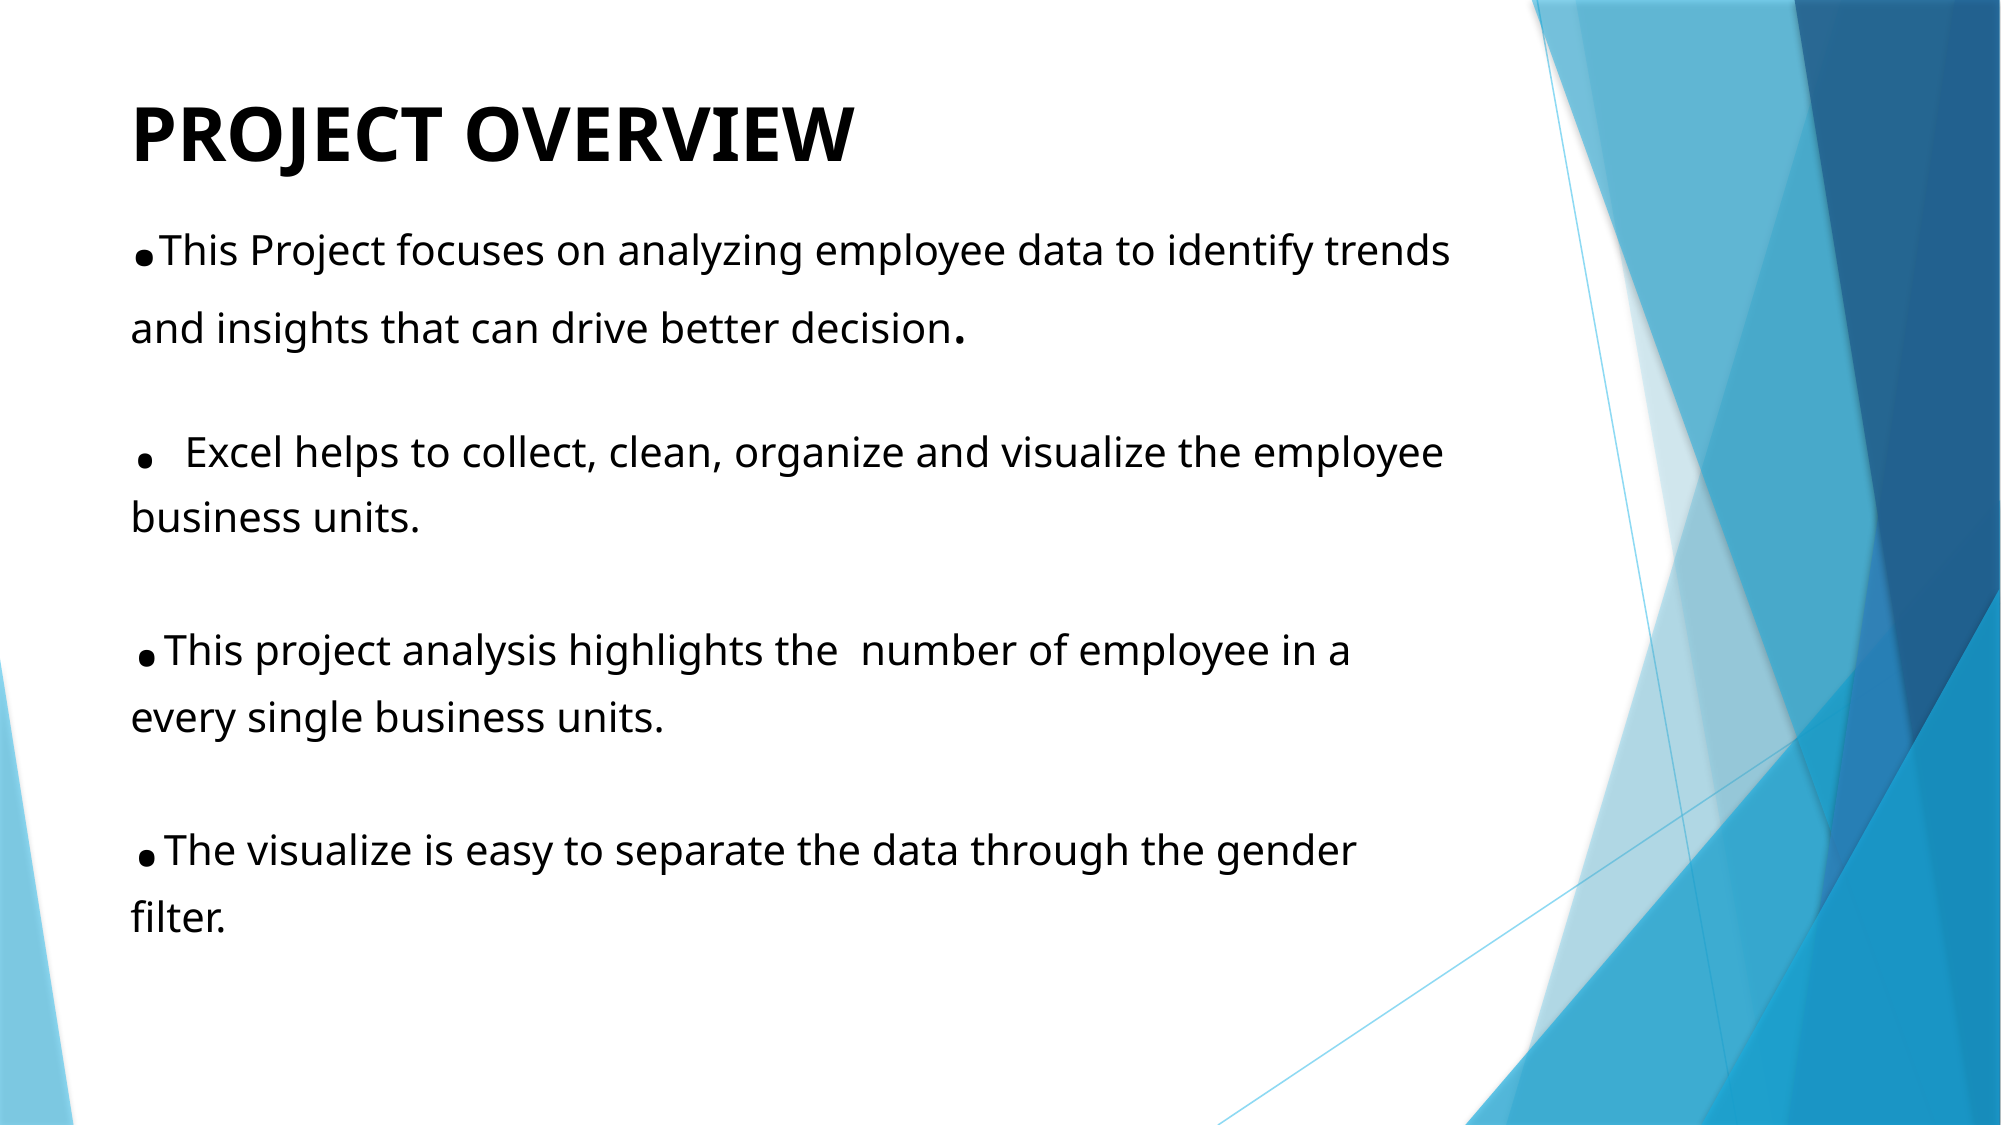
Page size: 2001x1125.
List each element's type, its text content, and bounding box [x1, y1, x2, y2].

text_box PROJECT OVERVIEW [115, 78, 1561, 184]
text_box .This Project focuses on analyzing employee data to identify trends and insights that can drive better decision. . Excel helps to collect, clean, organize and visualize the employee business units. .This project analysis highlights the number of employee in a every single business units. .The visualize is easy to separate the data through the gender filter. [115, 158, 1474, 1125]
